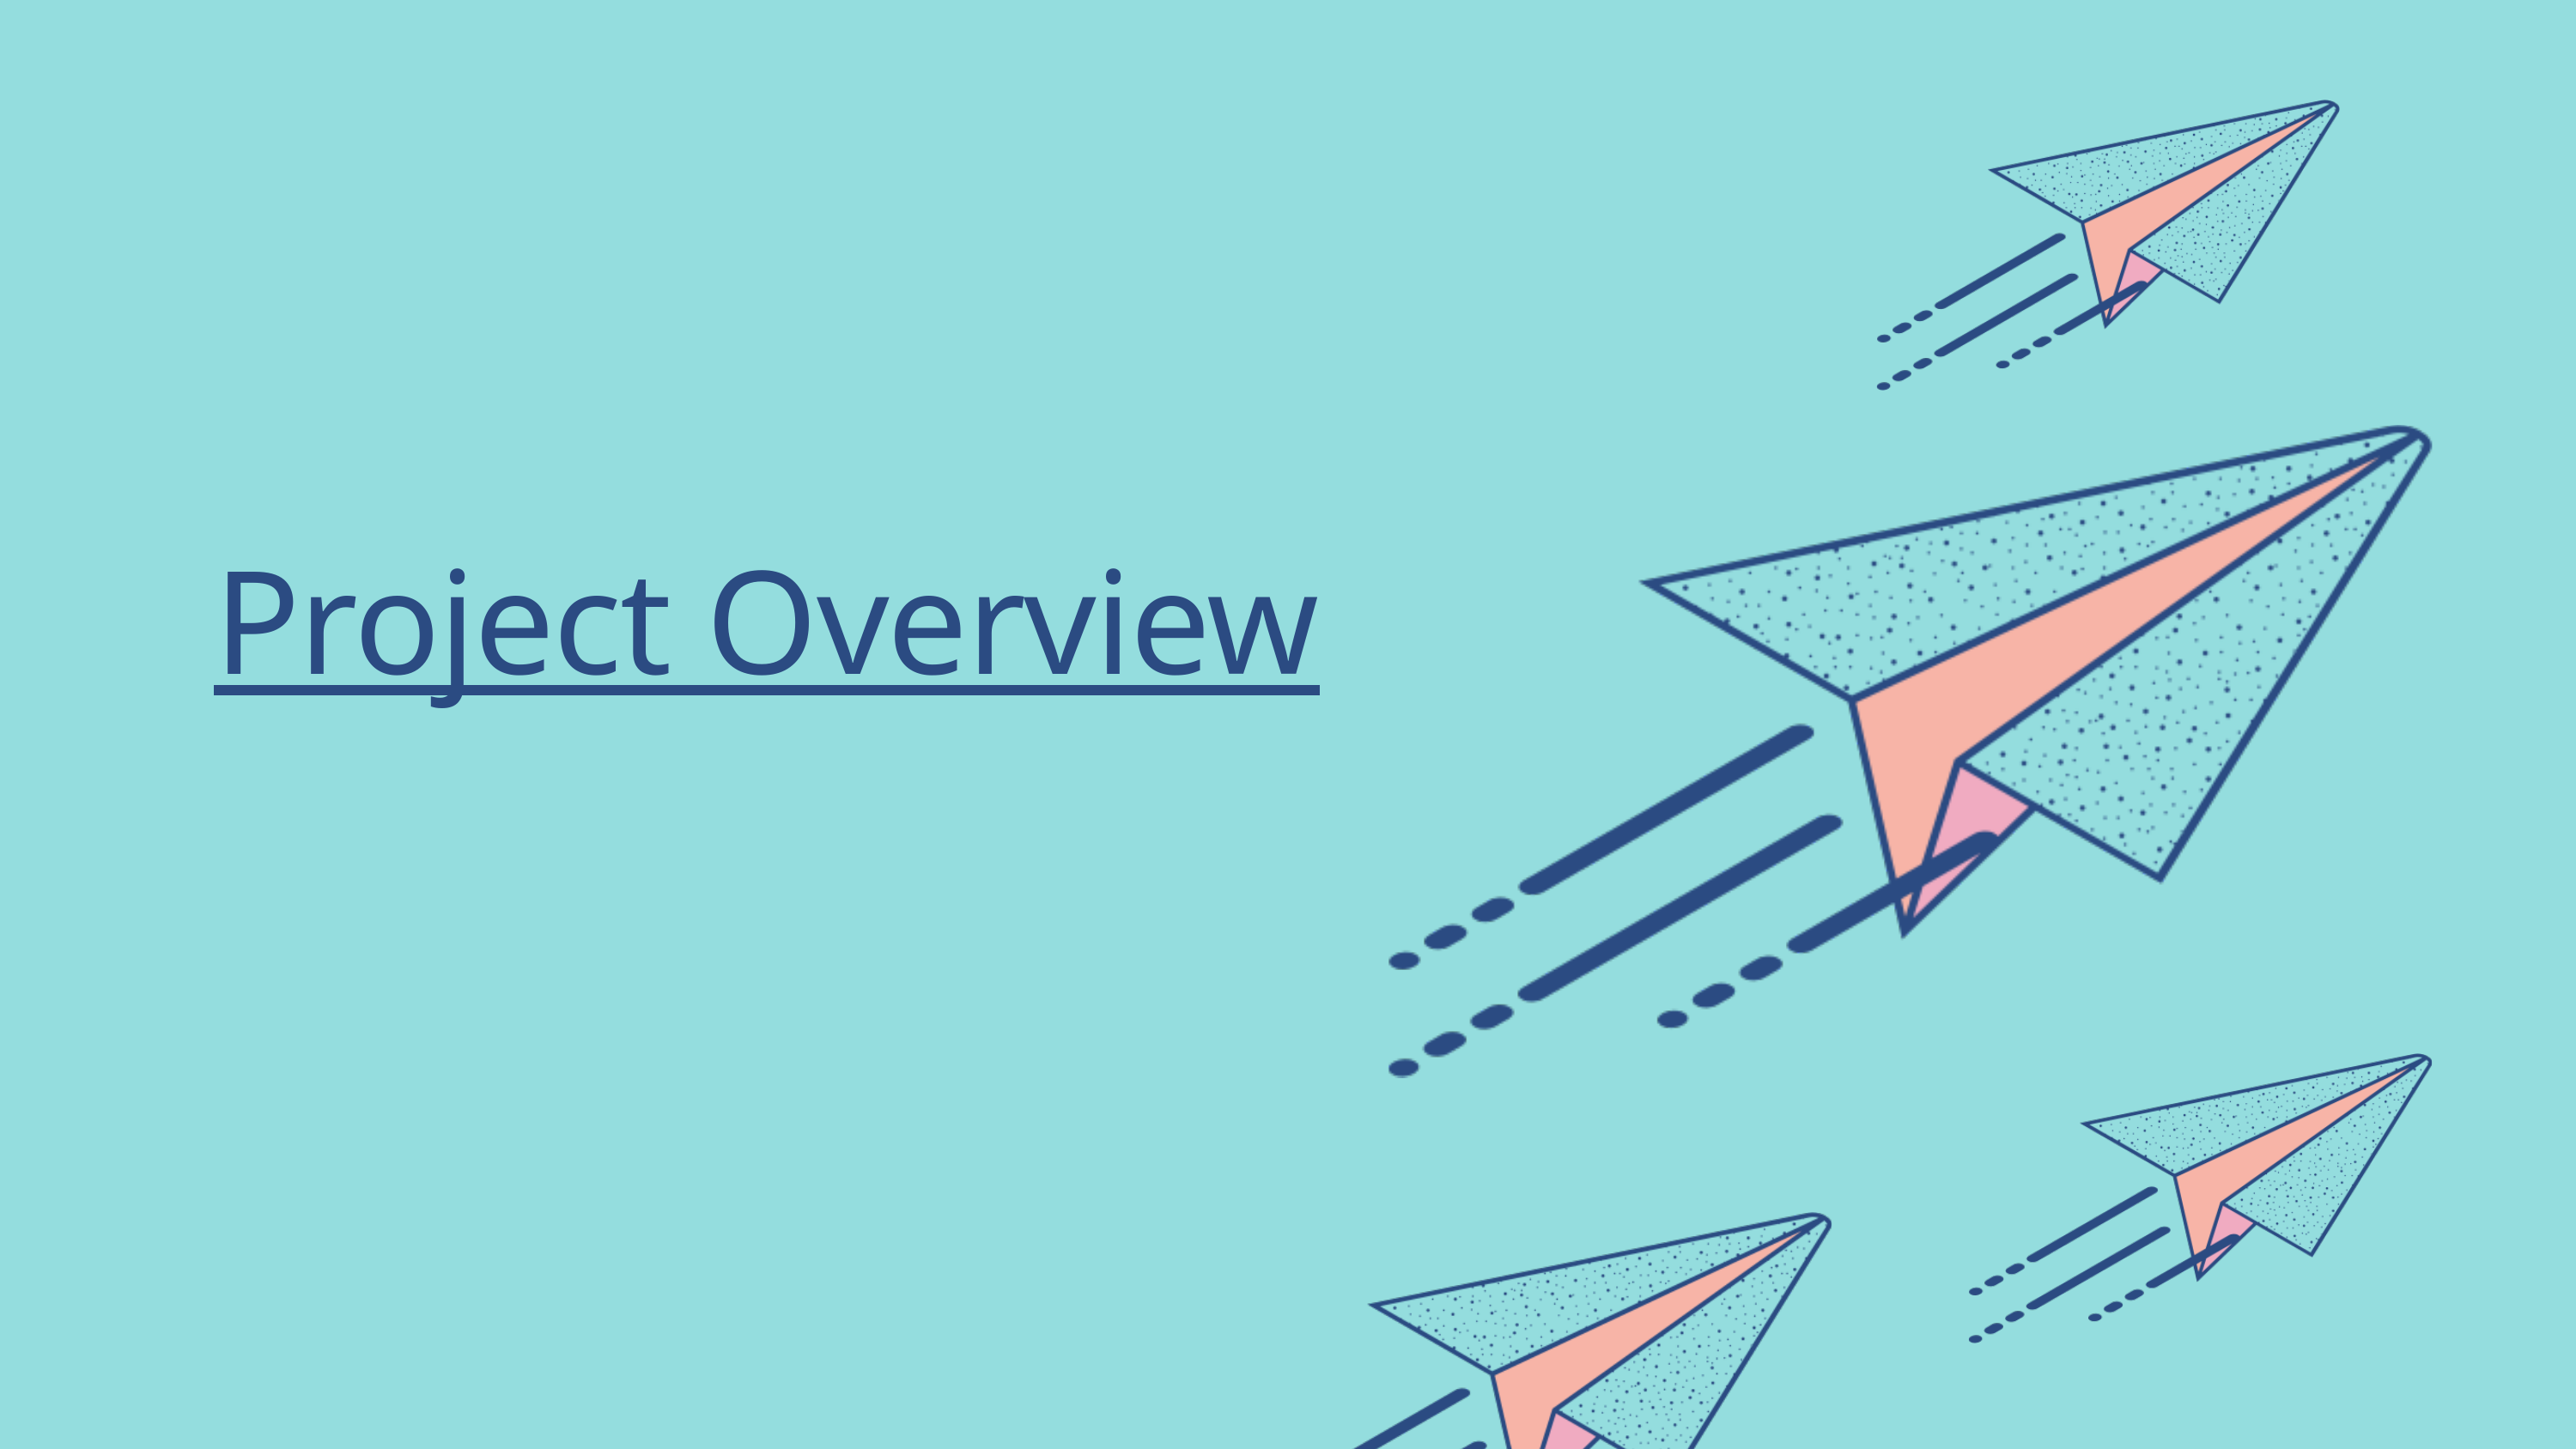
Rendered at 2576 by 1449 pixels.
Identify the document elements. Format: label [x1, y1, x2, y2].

text_box [1388, 425, 2433, 1078]
text_box [1876, 100, 2340, 391]
text_box [214, 548, 1357, 863]
text_box [1220, 1212, 1832, 1449]
text_box [1968, 1053, 2433, 1344]
